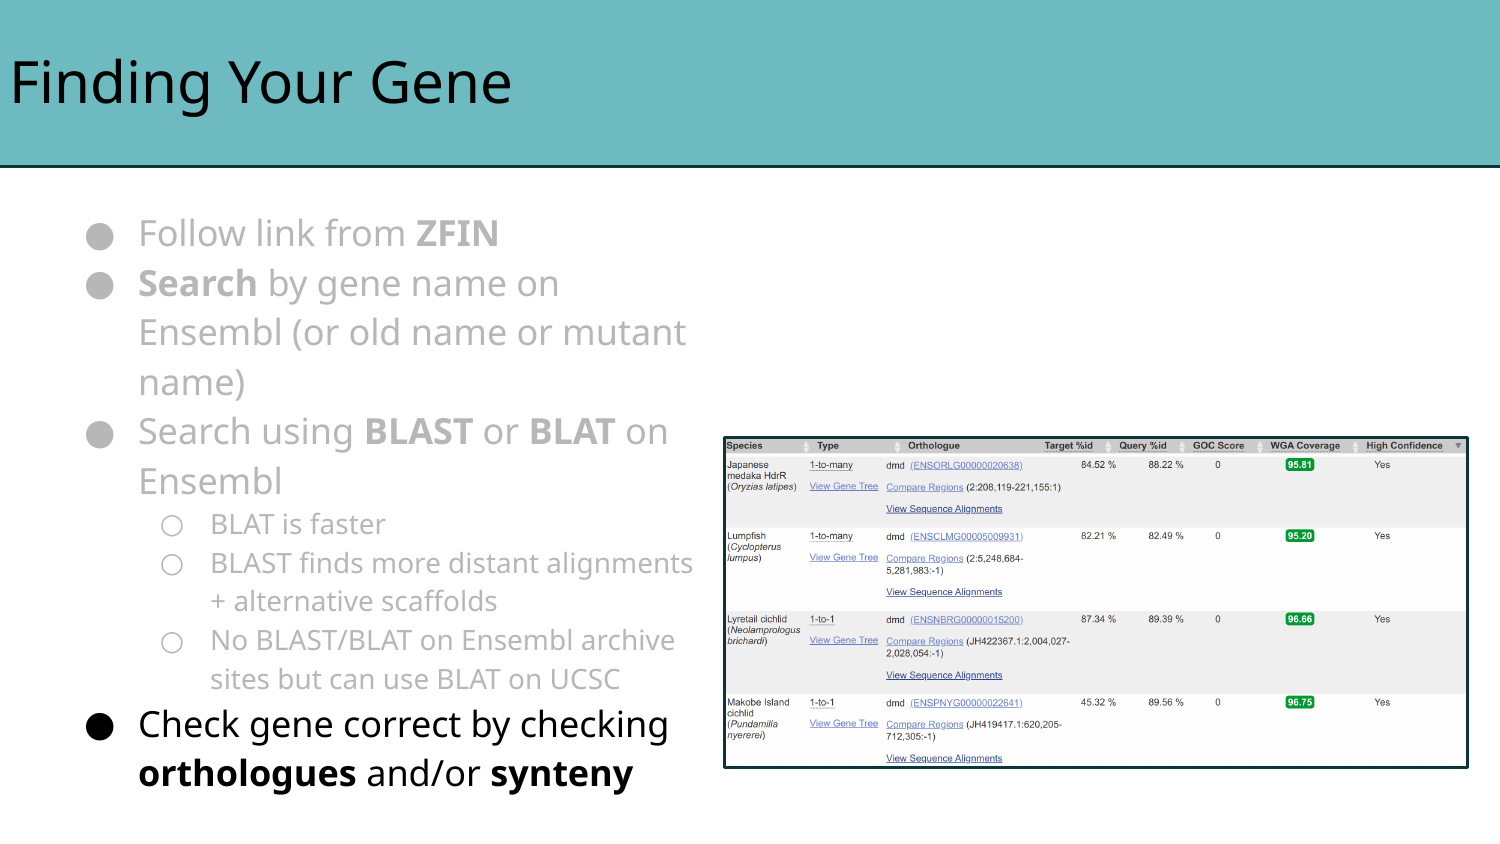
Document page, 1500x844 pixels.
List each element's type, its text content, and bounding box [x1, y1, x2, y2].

list Follow link from ZFIN Search by gene name on Ensembl (or old name or mutant name) Search using BLAST or BLAT on Ensembl BLAT is faster BLAST finds more distant alignments + alternative scaffolds No BLAST/BLAT on Ensembl archive sites but can use BLAT on UCSC Check gene correct by checking orthologues and/or synteny [51, 189, 711, 821]
picture [725, 438, 1467, 767]
title Finding Your Gene [0, 0, 1500, 168]
